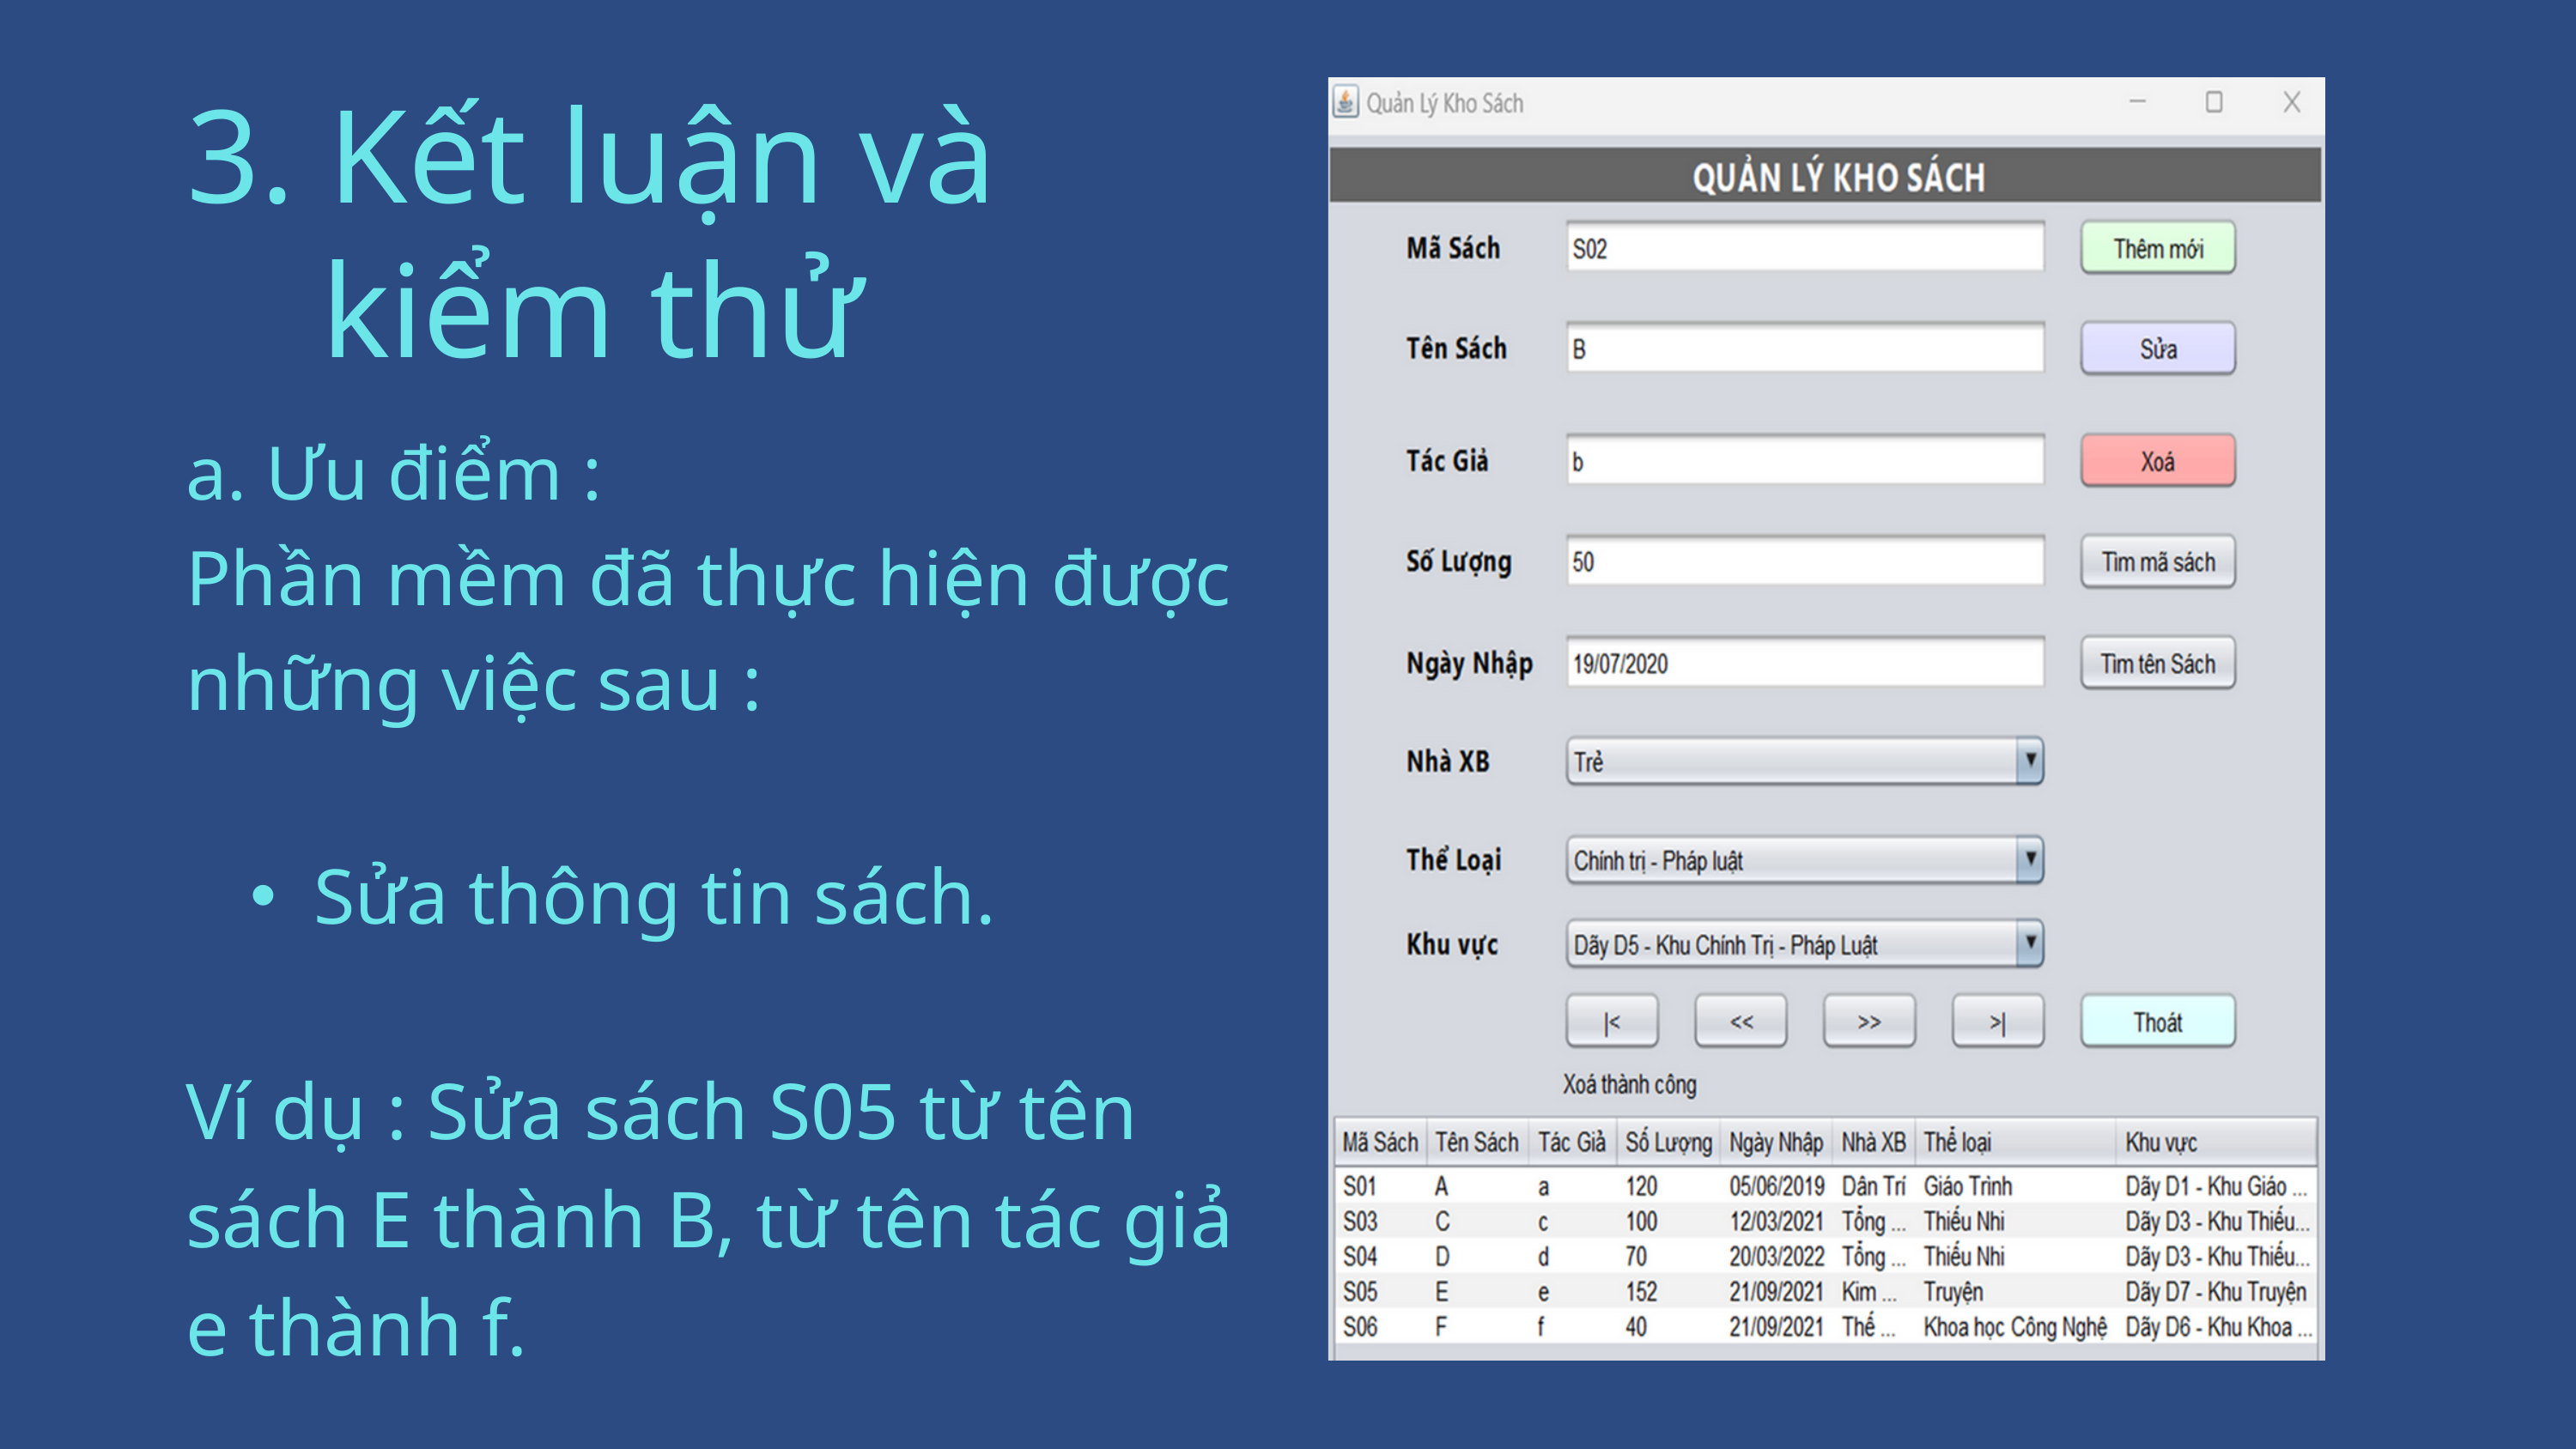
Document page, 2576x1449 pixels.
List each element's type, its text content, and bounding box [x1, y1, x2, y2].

picture [1327, 76, 2326, 1361]
text_box a. Ưu điểm : Phần mềm đã thực hiện được những việc sau : Sửa thông tin sách. Ví dụ : Sửa sách S05 từ tên sách E thành B, từ tên tác giả e thành f. [185, 411, 1288, 1372]
text_box 3. Kết luận và kiểm thử [78, 74, 1106, 384]
